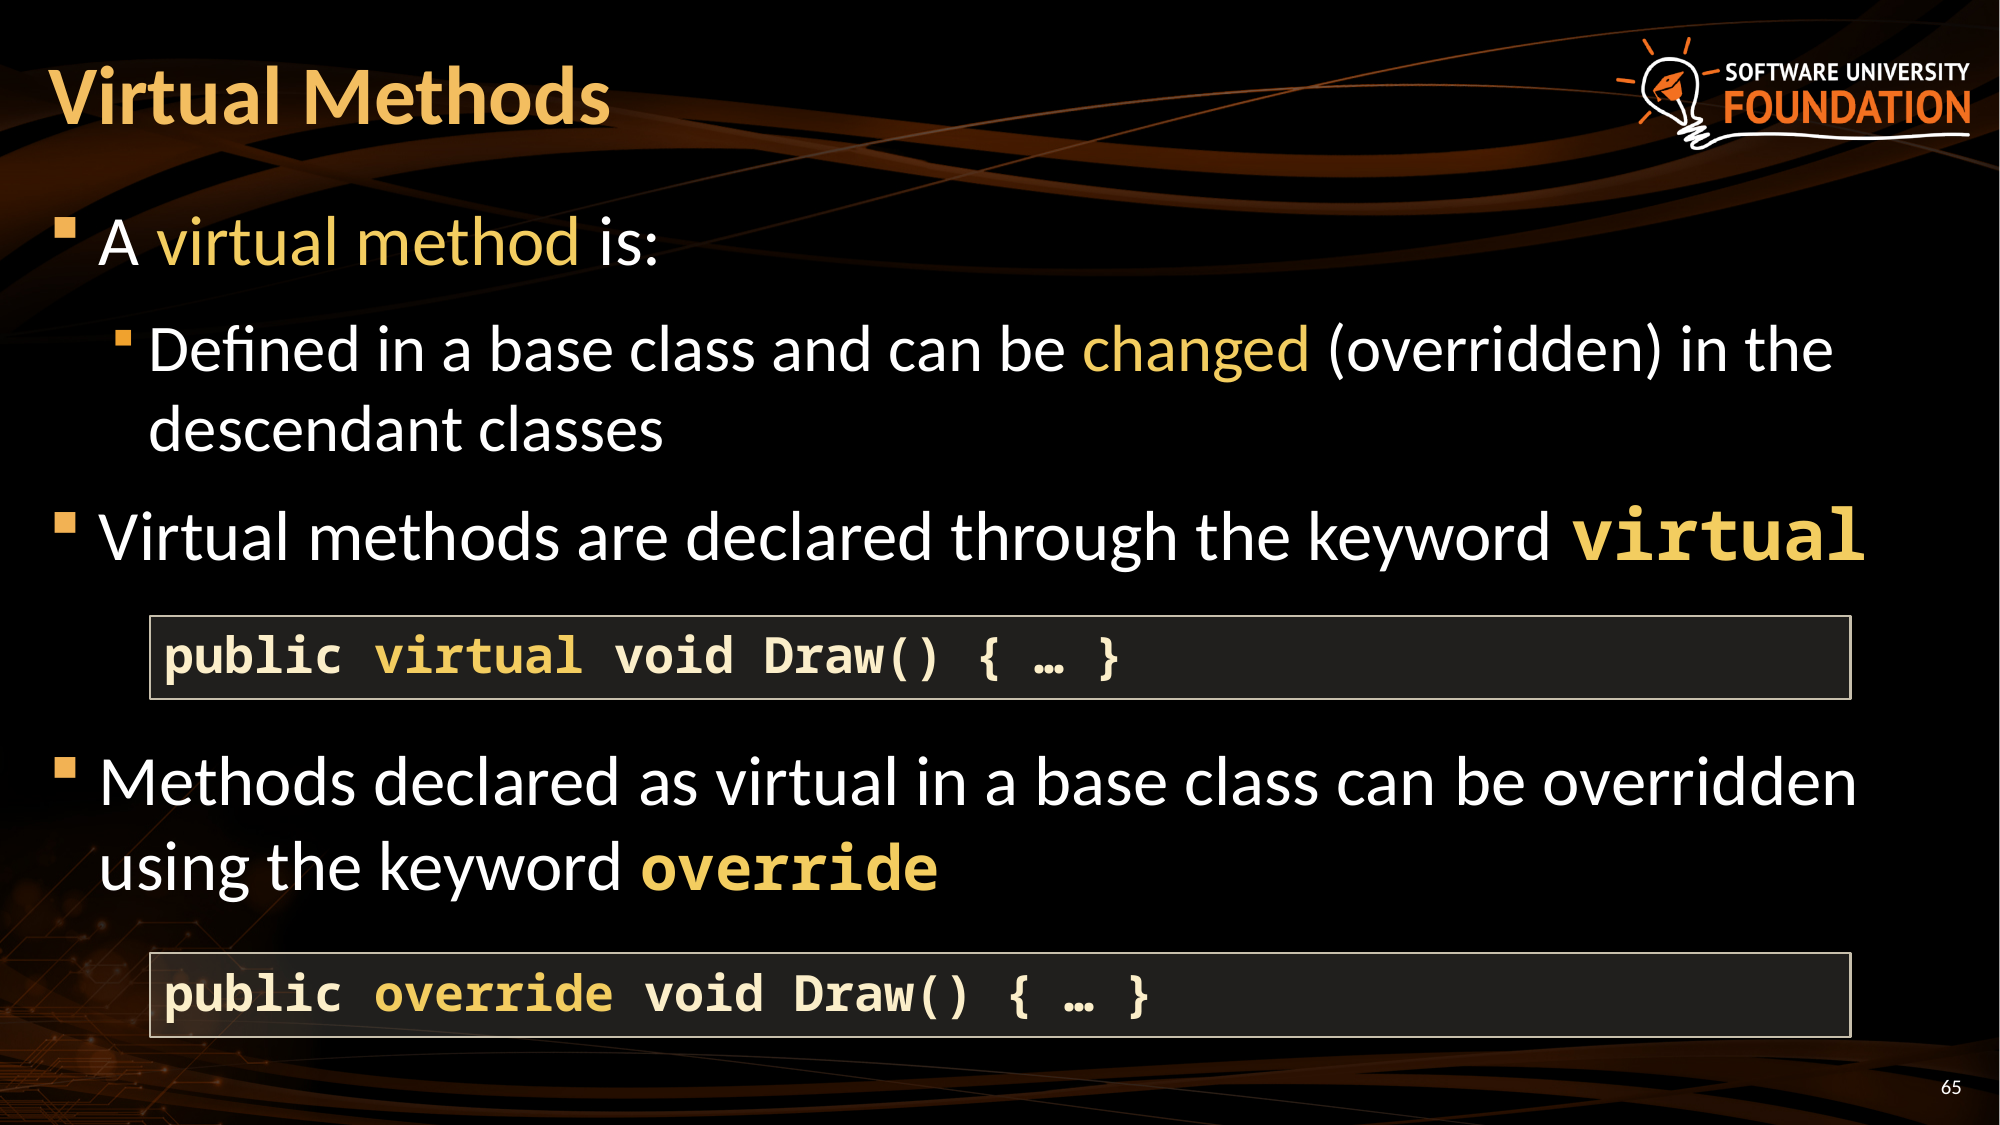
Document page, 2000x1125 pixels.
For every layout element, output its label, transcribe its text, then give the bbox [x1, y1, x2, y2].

picture [0, 0, 2000, 1125]
text_box public virtual void Draw() { … } [149, 615, 1851, 700]
text_box public override void Draw() { … } [149, 953, 1851, 1037]
title Virtual Methods [30, 6, 1602, 189]
list A virtual method is: Defined in a base class and can be changed (overridden) in the descendant classes Virtual methods are declared through the keyword virtual Methods declared as virtual in a base class can be overridden using the keyword override [31, 188, 1968, 1103]
